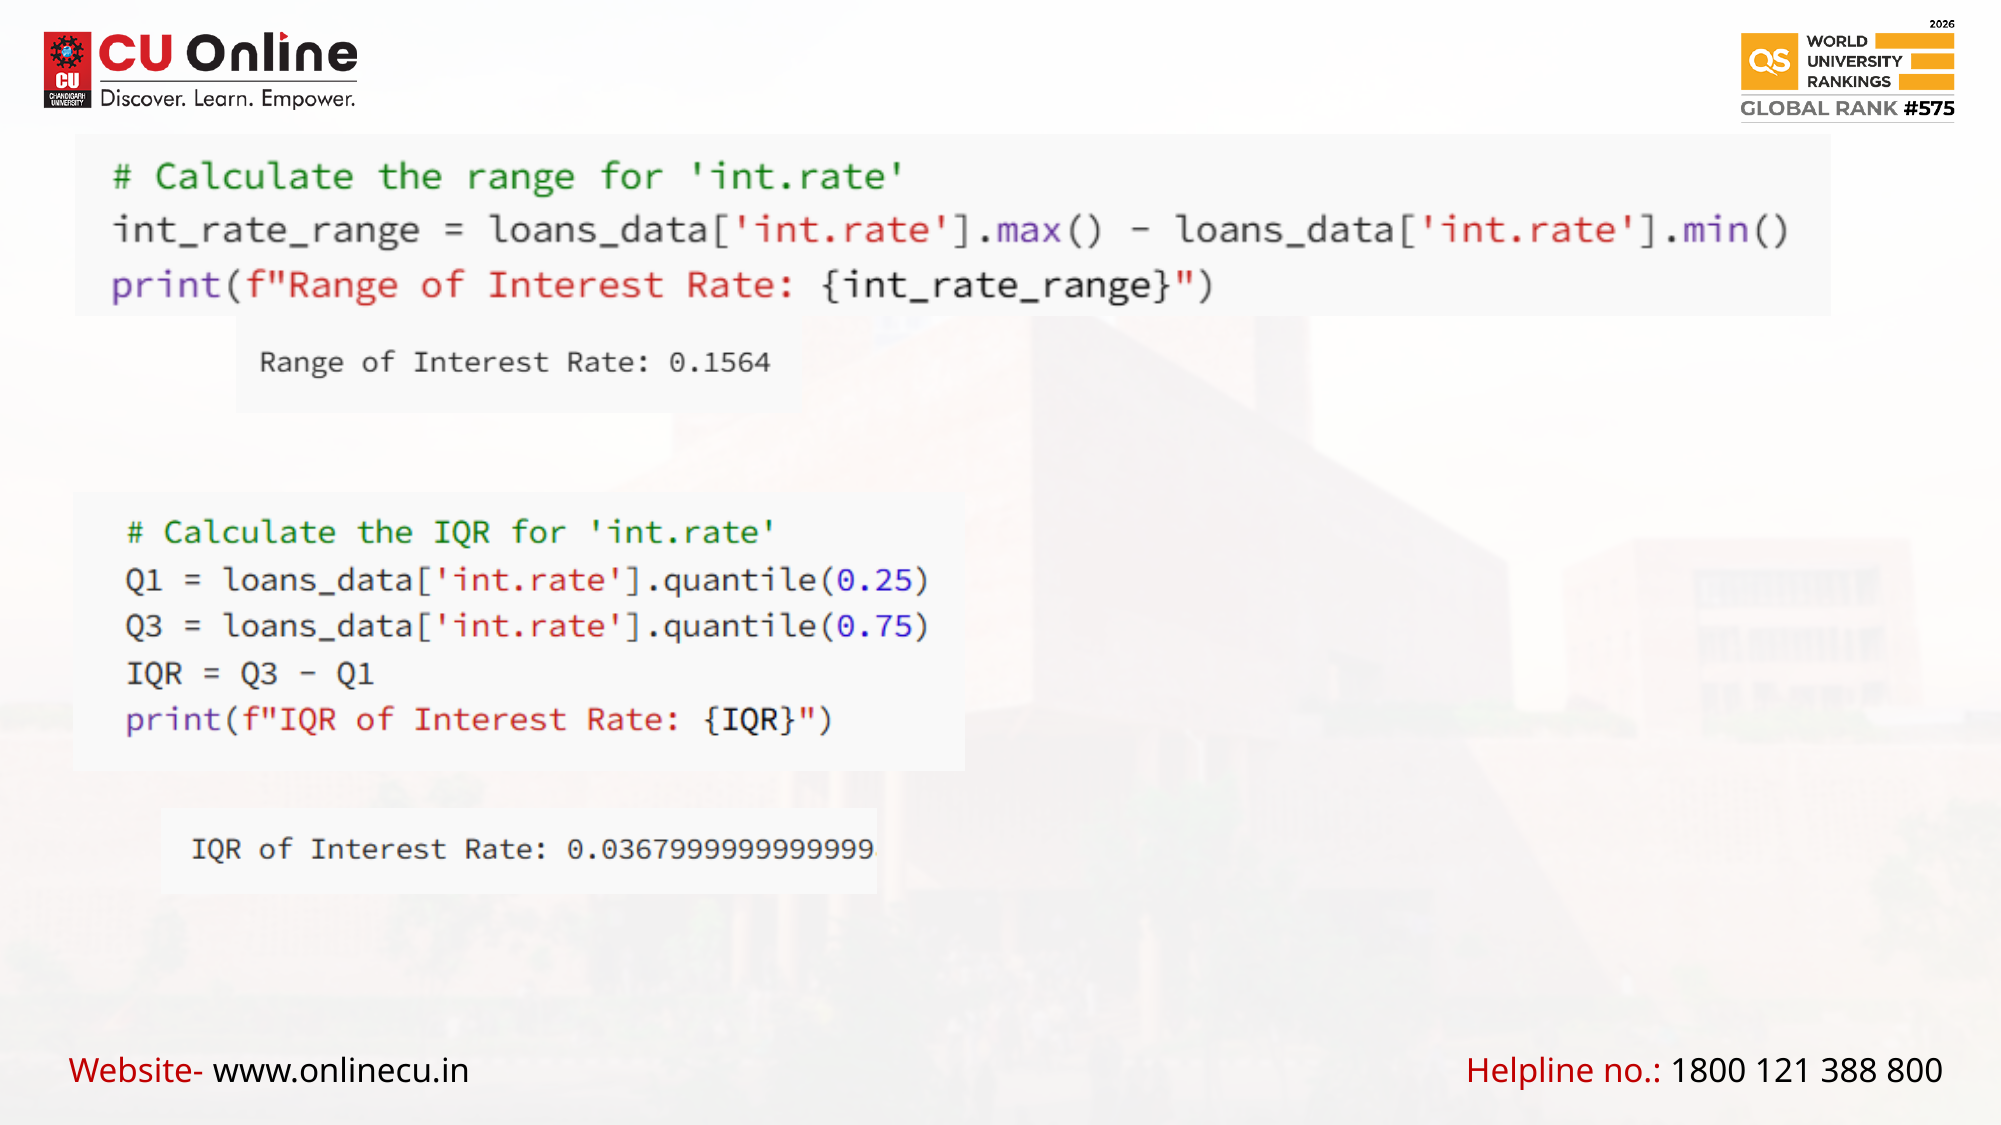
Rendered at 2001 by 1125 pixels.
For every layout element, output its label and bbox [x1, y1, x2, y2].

picture [43, 14, 429, 117]
picture [1673, 20, 2001, 123]
picture [75, 134, 1831, 413]
picture [72, 492, 966, 771]
picture [161, 808, 877, 894]
